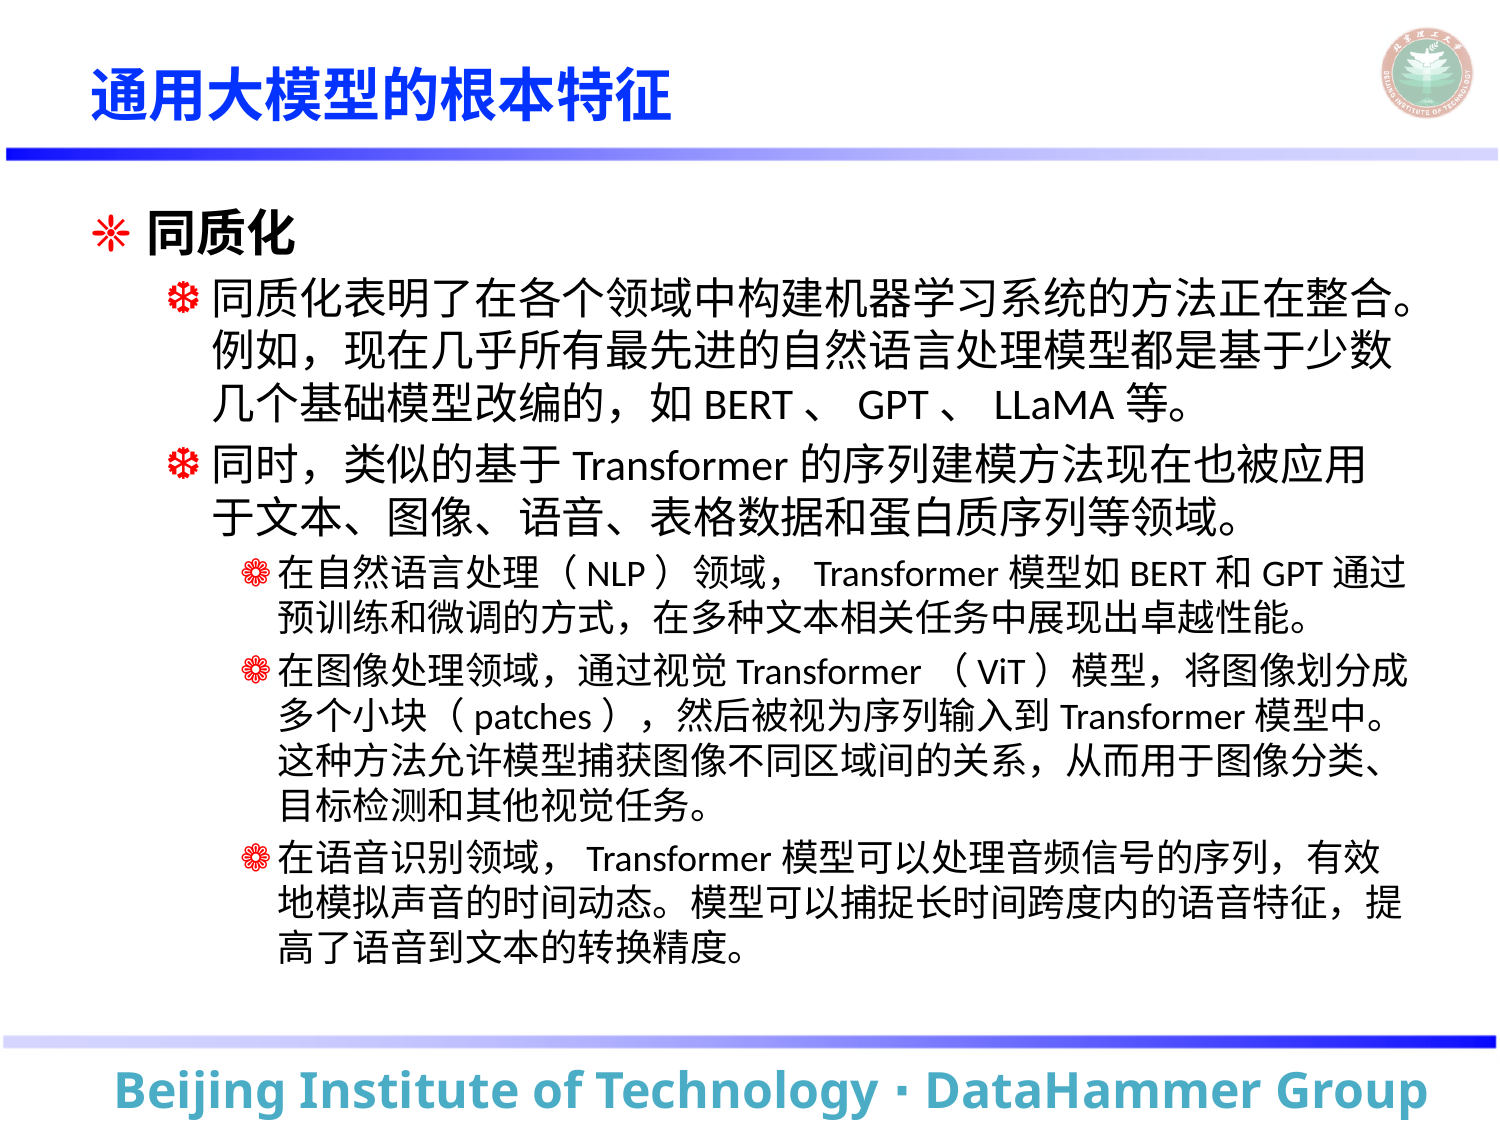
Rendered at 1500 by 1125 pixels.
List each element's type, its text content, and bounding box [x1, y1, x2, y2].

picture [3, 1028, 1500, 1062]
title 通用大模型的根本特征 [75, 38, 1425, 148]
list 同质化 同质化表明了在各个领域中构建机器学习系统的方法正在整合。例如，现在几乎所有最先进的自然语言处理模型都是基于少数几个基础模型改编的，如BERT、GPT、LLaMA等。 同时，类似的基于Transformer的序列建模方法现在也被应用于文本、图像、语音、表格数据和蛋白质序列等领域。 在自然语言处理（NLP）领域，Transformer模型如BERT和GPT通过预训练和微调的方式，在多种文本相关任务中展现出卓越性能。 在图像处理领域，通过视觉Transformer（ViT）模型，将图像划分成多个小块（patches），然后被视为序列输入到Transformer模型中。这种方法允许模型捕获图像不同区域间的关系，从而用于图像分类、目标检测和其他视觉任务。 在语音识别领域，Transformer模型可以处理音频信号的序列，有效地模拟声音的时间动态。模型可以捕捉长时间跨度内的语音特征，提高了语音到文本的转换精度。 [75, 194, 1425, 1026]
picture [0, 133, 1500, 169]
